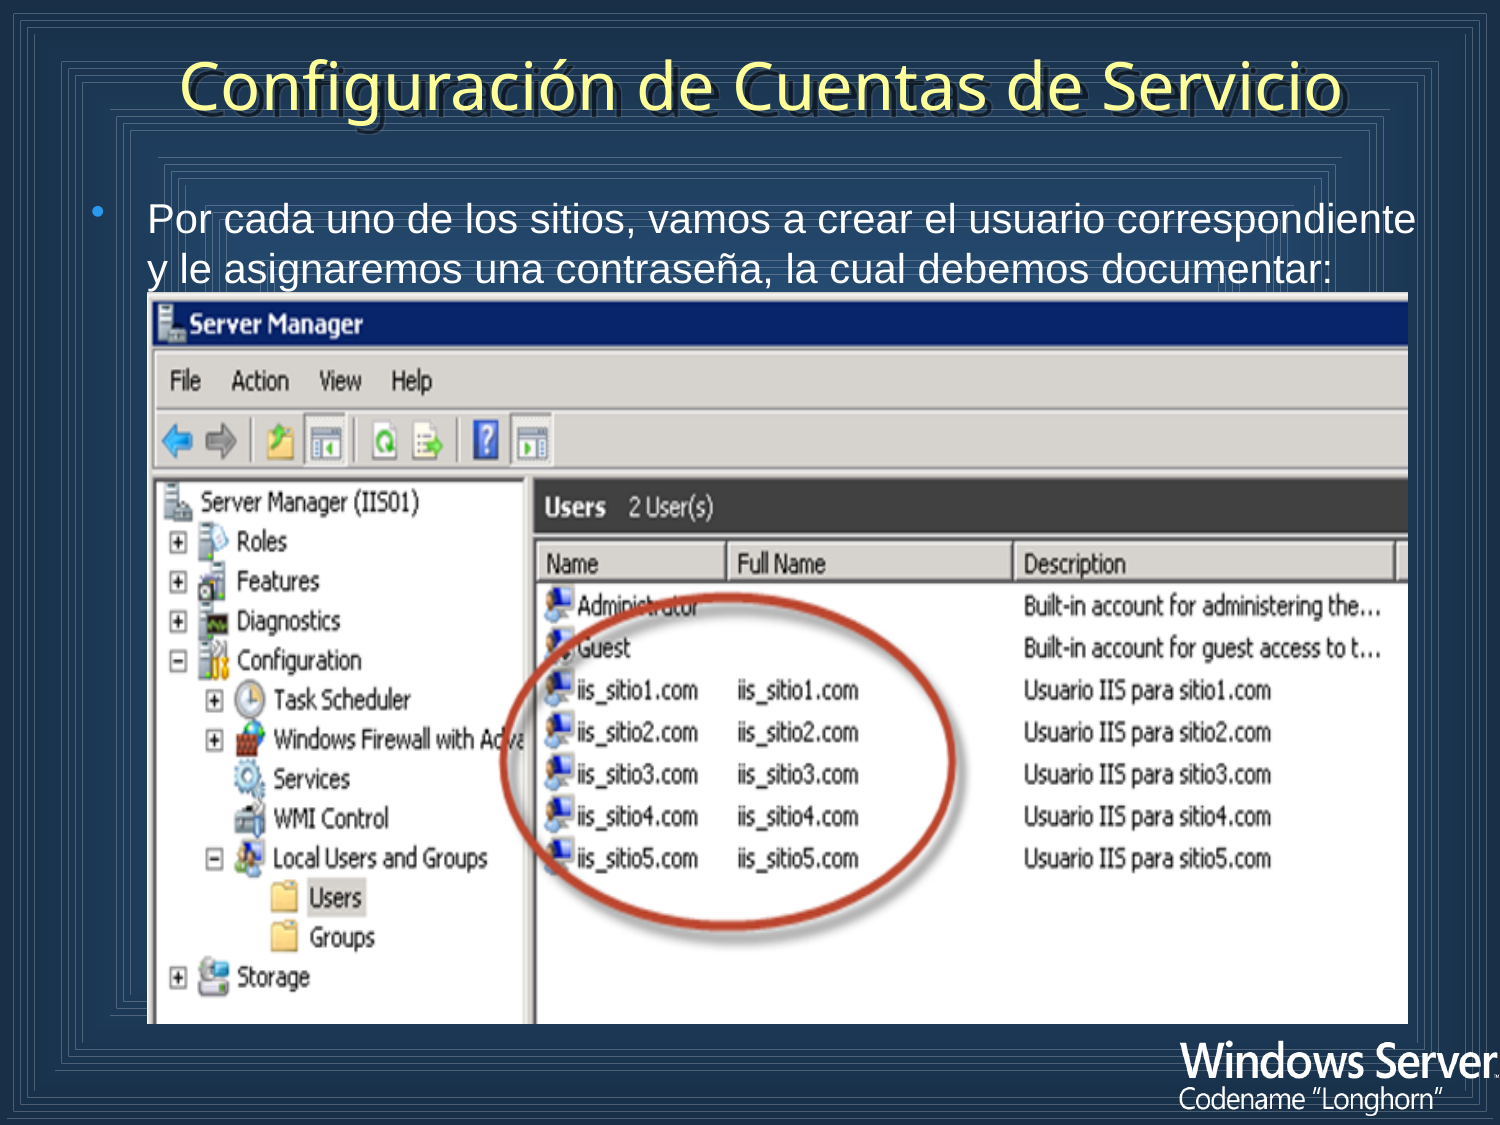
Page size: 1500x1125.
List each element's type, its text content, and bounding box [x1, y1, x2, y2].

title Configuración de Cuentas de Servicio [52, 18, 1471, 150]
picture [147, 292, 1409, 1024]
list Por cada uno de los sitios, vamos a crear el usuario correspondiente y le asignaremos una contraseña, la cual debemos documentar: [75, 184, 1447, 1047]
